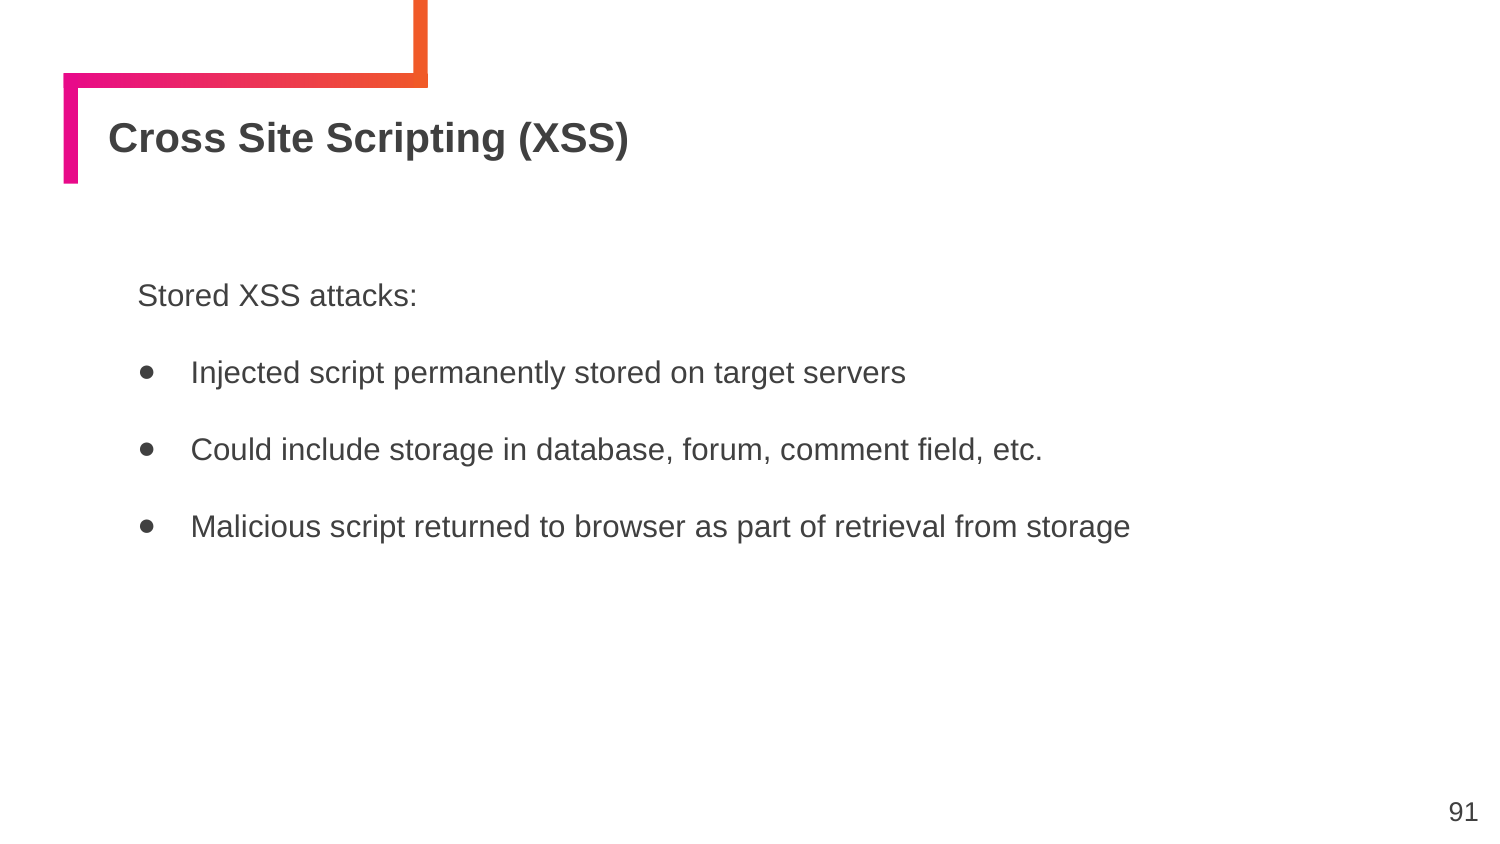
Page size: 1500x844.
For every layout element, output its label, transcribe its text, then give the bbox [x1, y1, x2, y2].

text_box Stored XSS attacks: Injected script permanently stored on target servers Could include storage in database, forum, comment field, etc. Malicious script returned to browser as part of retrieval from storage [100, 241, 1264, 770]
title Cross Site Scripting (XSS) [100, 117, 1455, 169]
slide_number ‹#› [1403, 779, 1494, 844]
